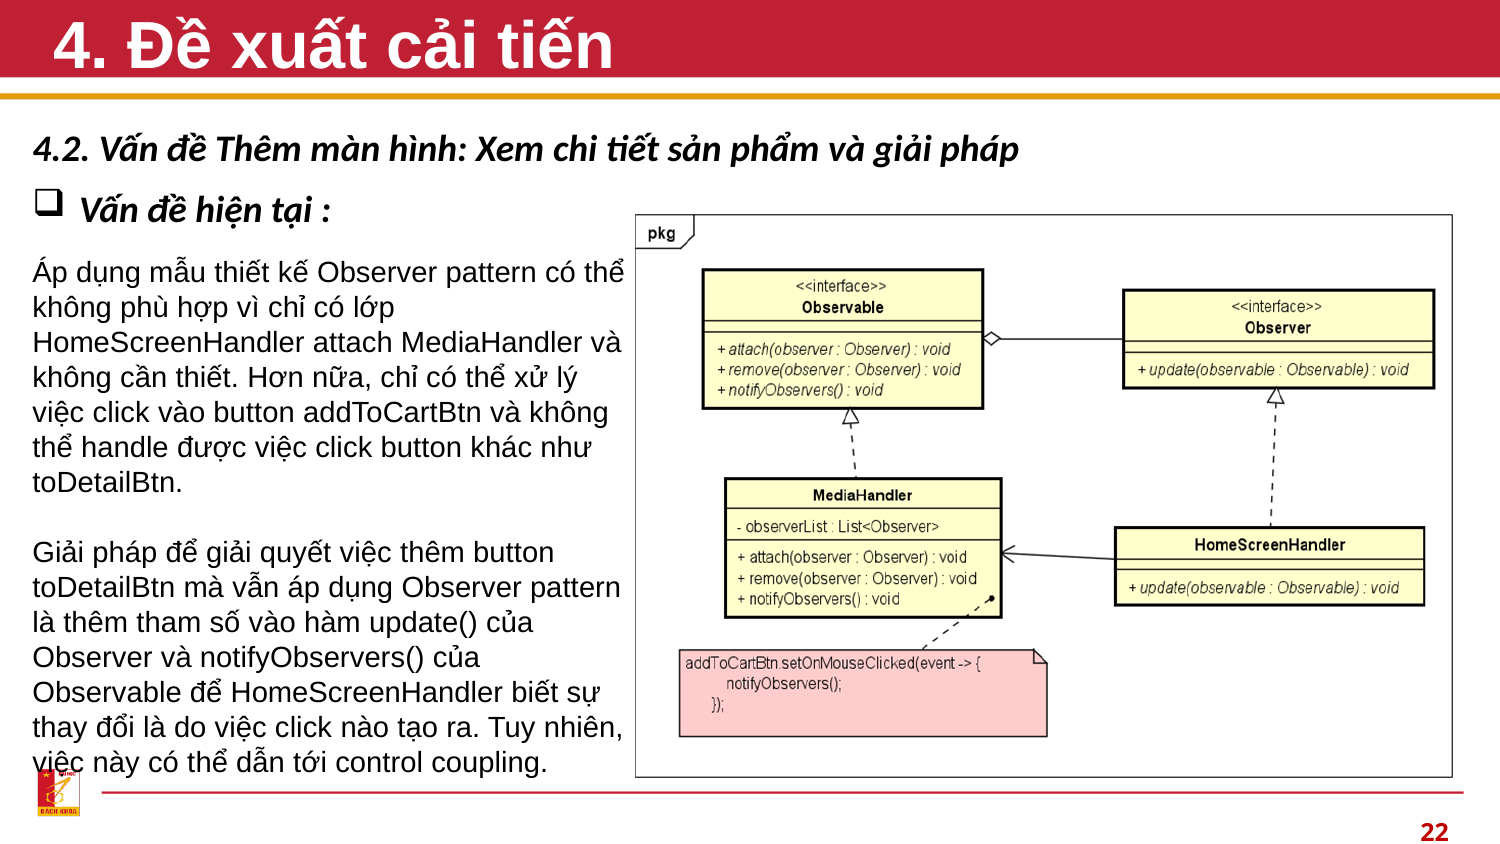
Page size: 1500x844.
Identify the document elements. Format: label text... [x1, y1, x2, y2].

title 4. Đề xuất cải tiến [38, 19, 1462, 76]
list 4.2. Vấn đề Thêm màn hình: Xem chi tiết sản phẩm và giải pháp Vấn đề hiện tại : [17, 753, 617, 782]
slide_number 22 [1126, 808, 1464, 844]
list 4.2. Vấn đề Thêm màn hình: Xem chi tiết sản phẩm và giải pháp Vấn đề hiện tại : [17, 121, 1441, 238]
text_box Áp dụng mẫu thiết kế Observer pattern có thể không phù hợp vì chỉ có lớp HomeScreenHandler attach MediaHandler và không cần thiết. Hơn nữa, chỉ có thể xử lý việc click vào button addToCartBtn và không thể handle được việc click button khác như toDetailBtn. Giải pháp để giải quyết việc thêm button toDetailBtn mà vẫn áp dụng Observer pattern là thêm tham số vào hàm update() của Observer và notifyObservers() của Observable để HomeScreenHandler biết sự thay đổi là do việc click nào tạo ra. Tuy nhiên, việc này có thể dẫn tới control coupling. [17, 238, 617, 753]
picture [0, 0, 1500, 844]
